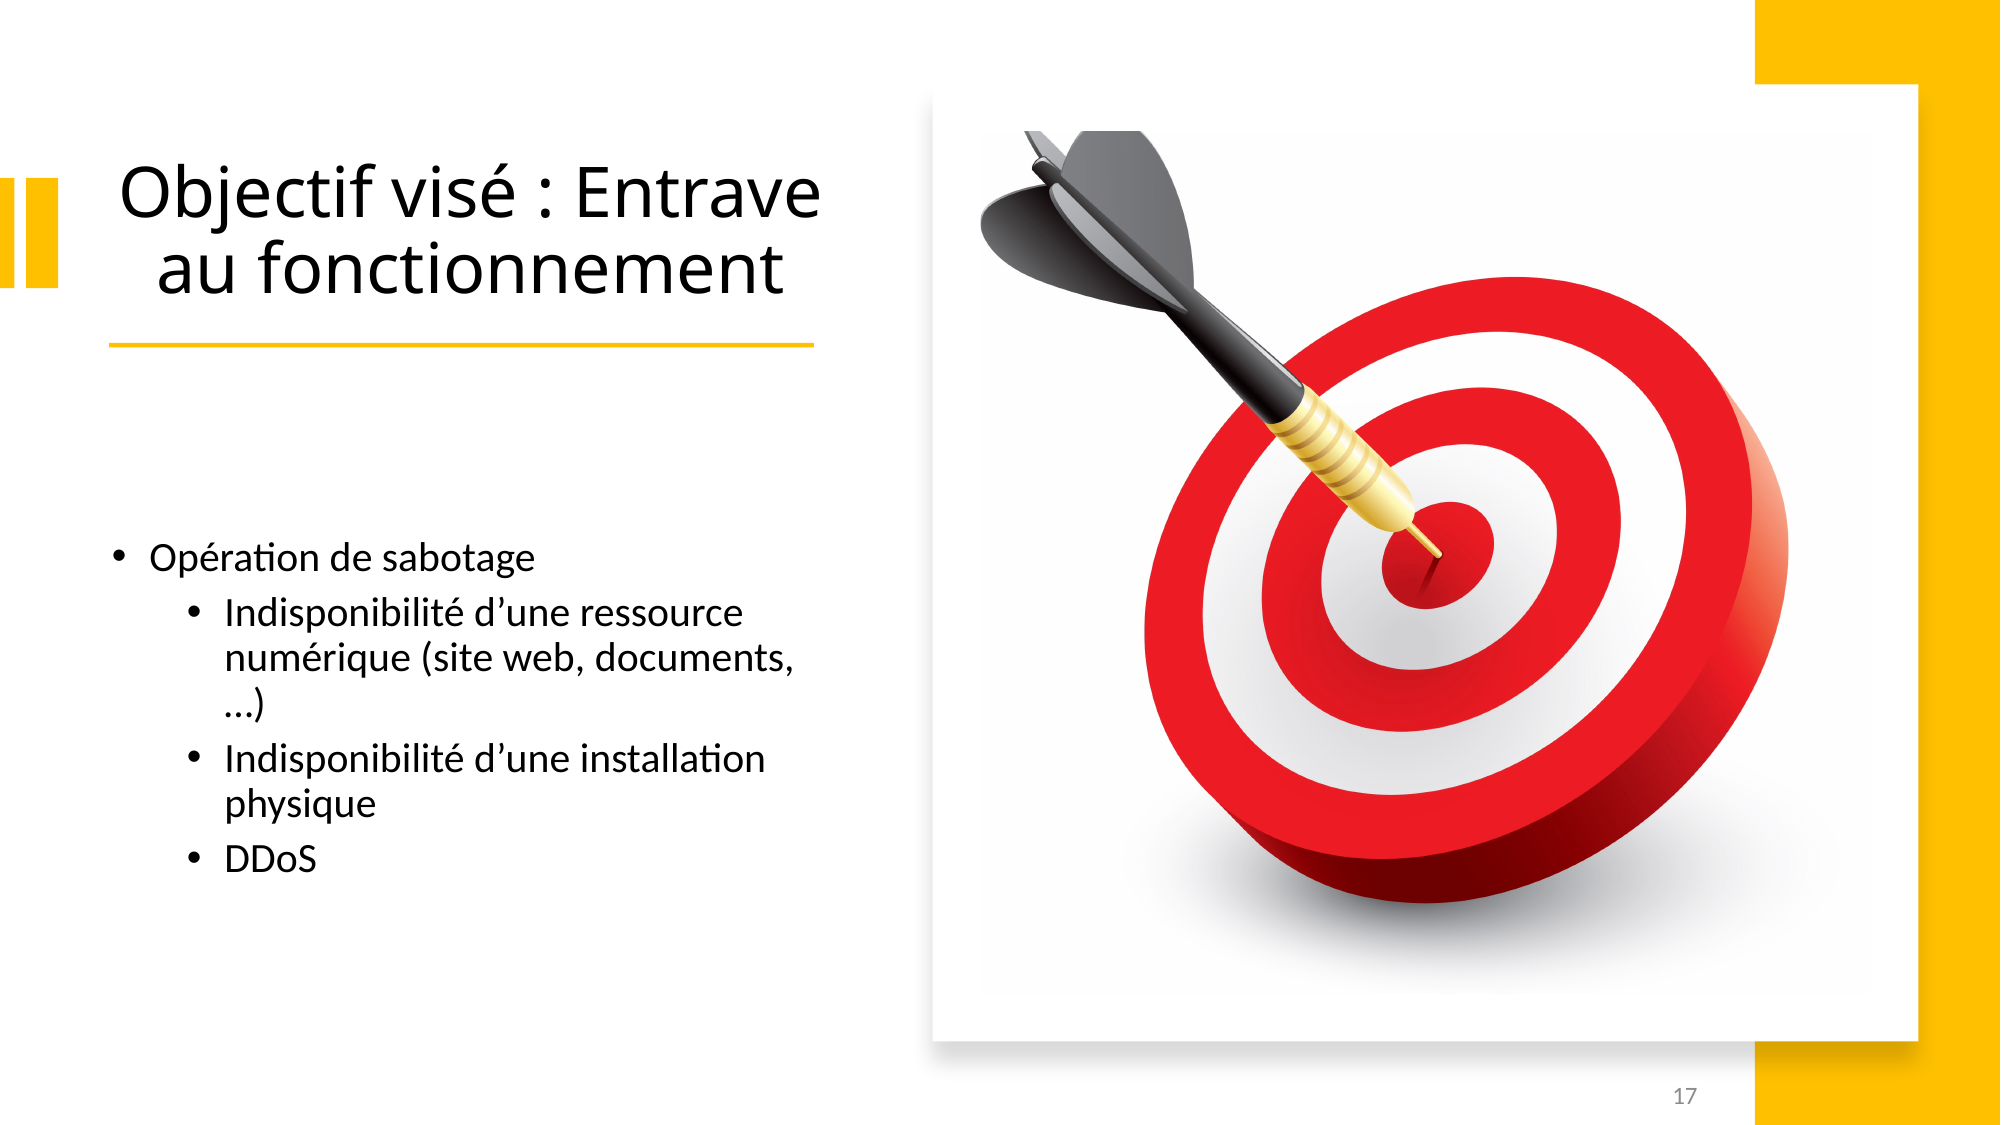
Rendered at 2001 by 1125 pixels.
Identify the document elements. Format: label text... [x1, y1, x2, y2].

list Opération de sabotage Indisponibilité d’une ressource numérique (site web, documents, …) Indisponibilité d’une installation physique DDoS [96, 382, 845, 1036]
text_box [932, 83, 1919, 1042]
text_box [0, 177, 59, 289]
text_box [108, 342, 815, 348]
picture [980, 131, 1871, 994]
text_box [1754, 0, 2000, 1125]
slide_number 17 [1539, 1065, 1713, 1125]
title Objectif visé : Entrave au fonctionnement [96, 140, 845, 326]
text_box [0, 0, 1754, 1125]
